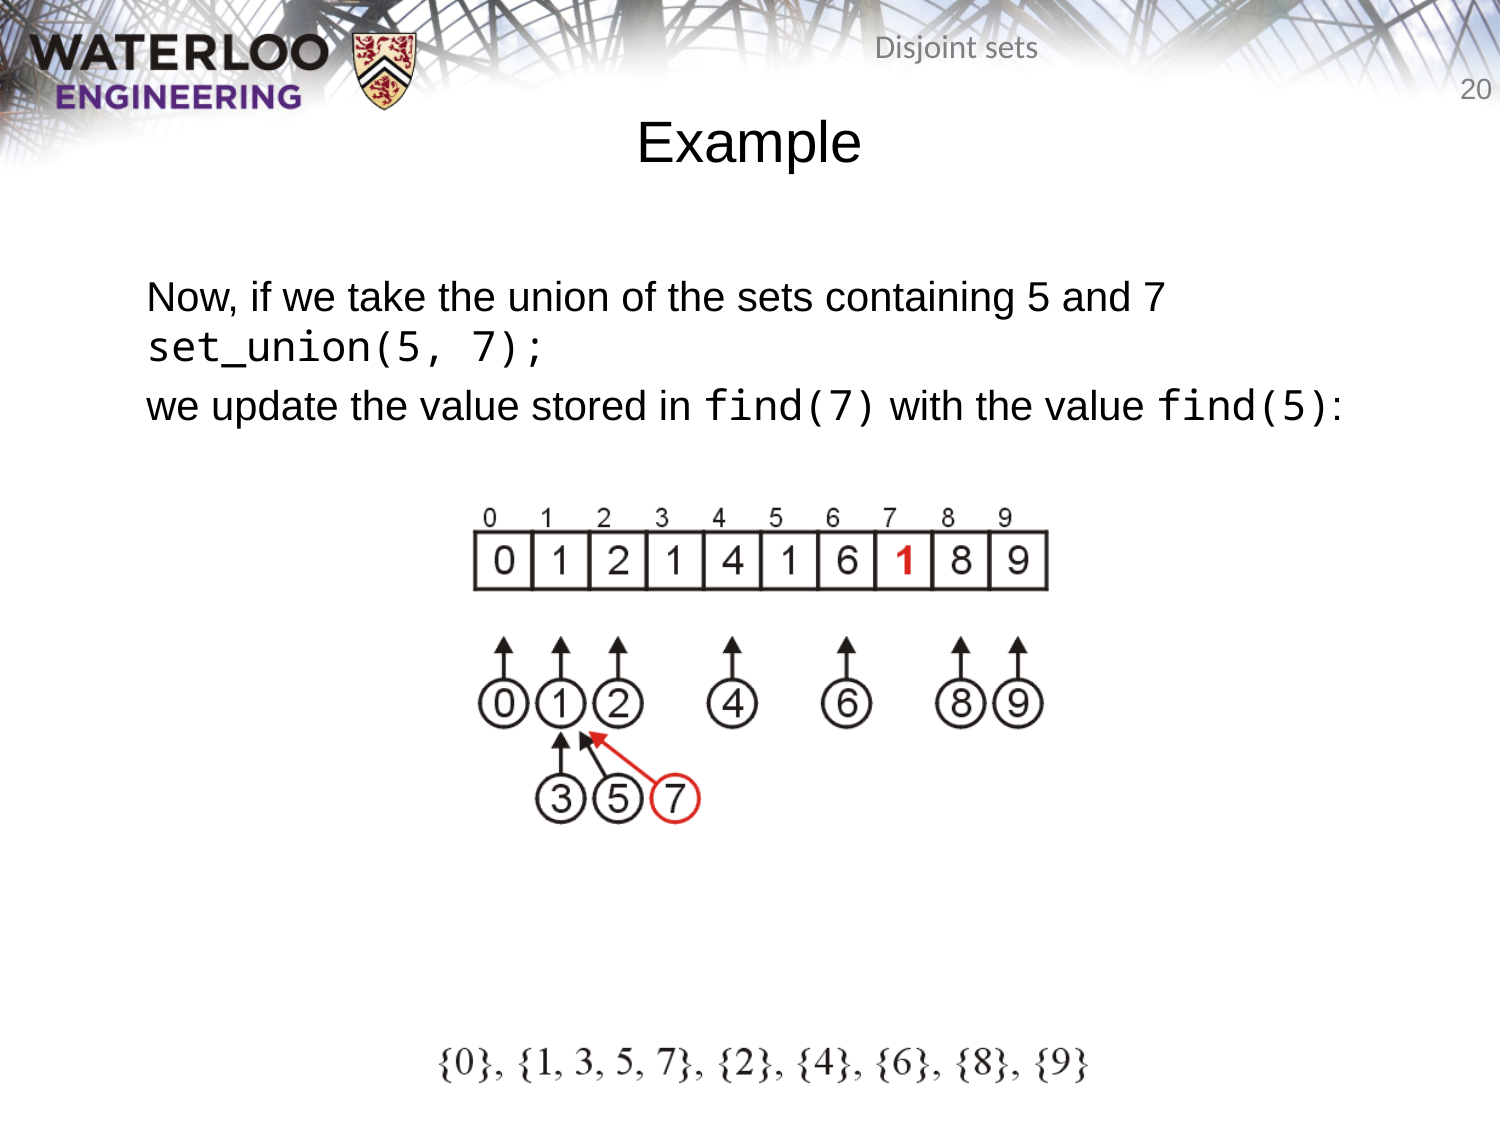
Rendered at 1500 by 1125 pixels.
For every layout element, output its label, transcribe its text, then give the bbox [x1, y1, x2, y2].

list Now, if we take the union of the sets containing 5 and 7 set_union(5, 7); we update the value stored in find(7) with the value find(5): [74, 262, 1426, 1006]
picture [0, 0, 1500, 1125]
title Example [74, 44, 1426, 233]
